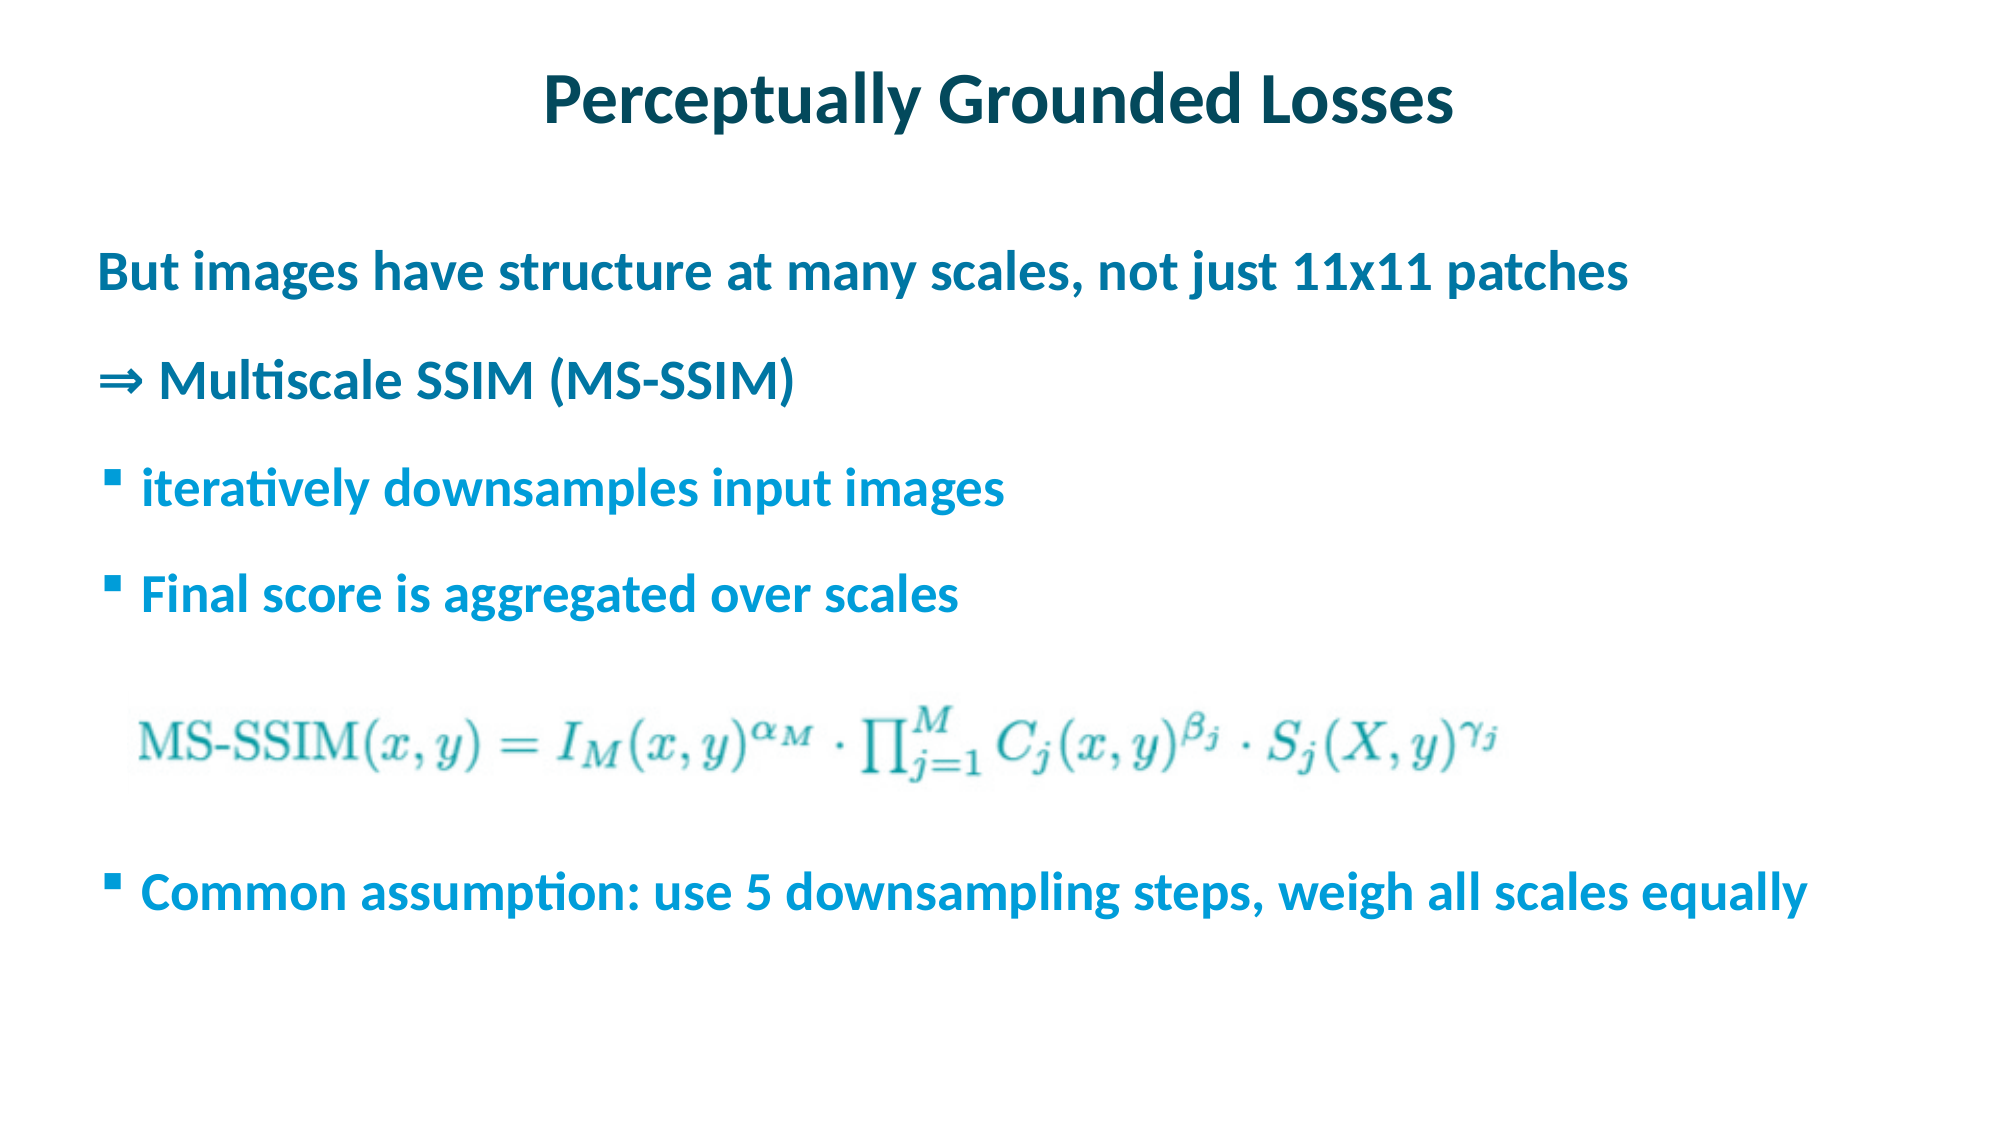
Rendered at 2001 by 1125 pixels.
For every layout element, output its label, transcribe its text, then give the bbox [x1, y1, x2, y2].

title Perceptually Grounded Losses [99, 24, 1900, 163]
picture [126, 691, 1509, 794]
list But images have structure at many scales, not just 11x11 patches ⇒ Multiscale SSIM (MS-SSIM) iteratively downsamples input images Final score is aggregated over scales Common assumption: use 5 downsampling steps, weigh all scales equally [66, 224, 1900, 1036]
